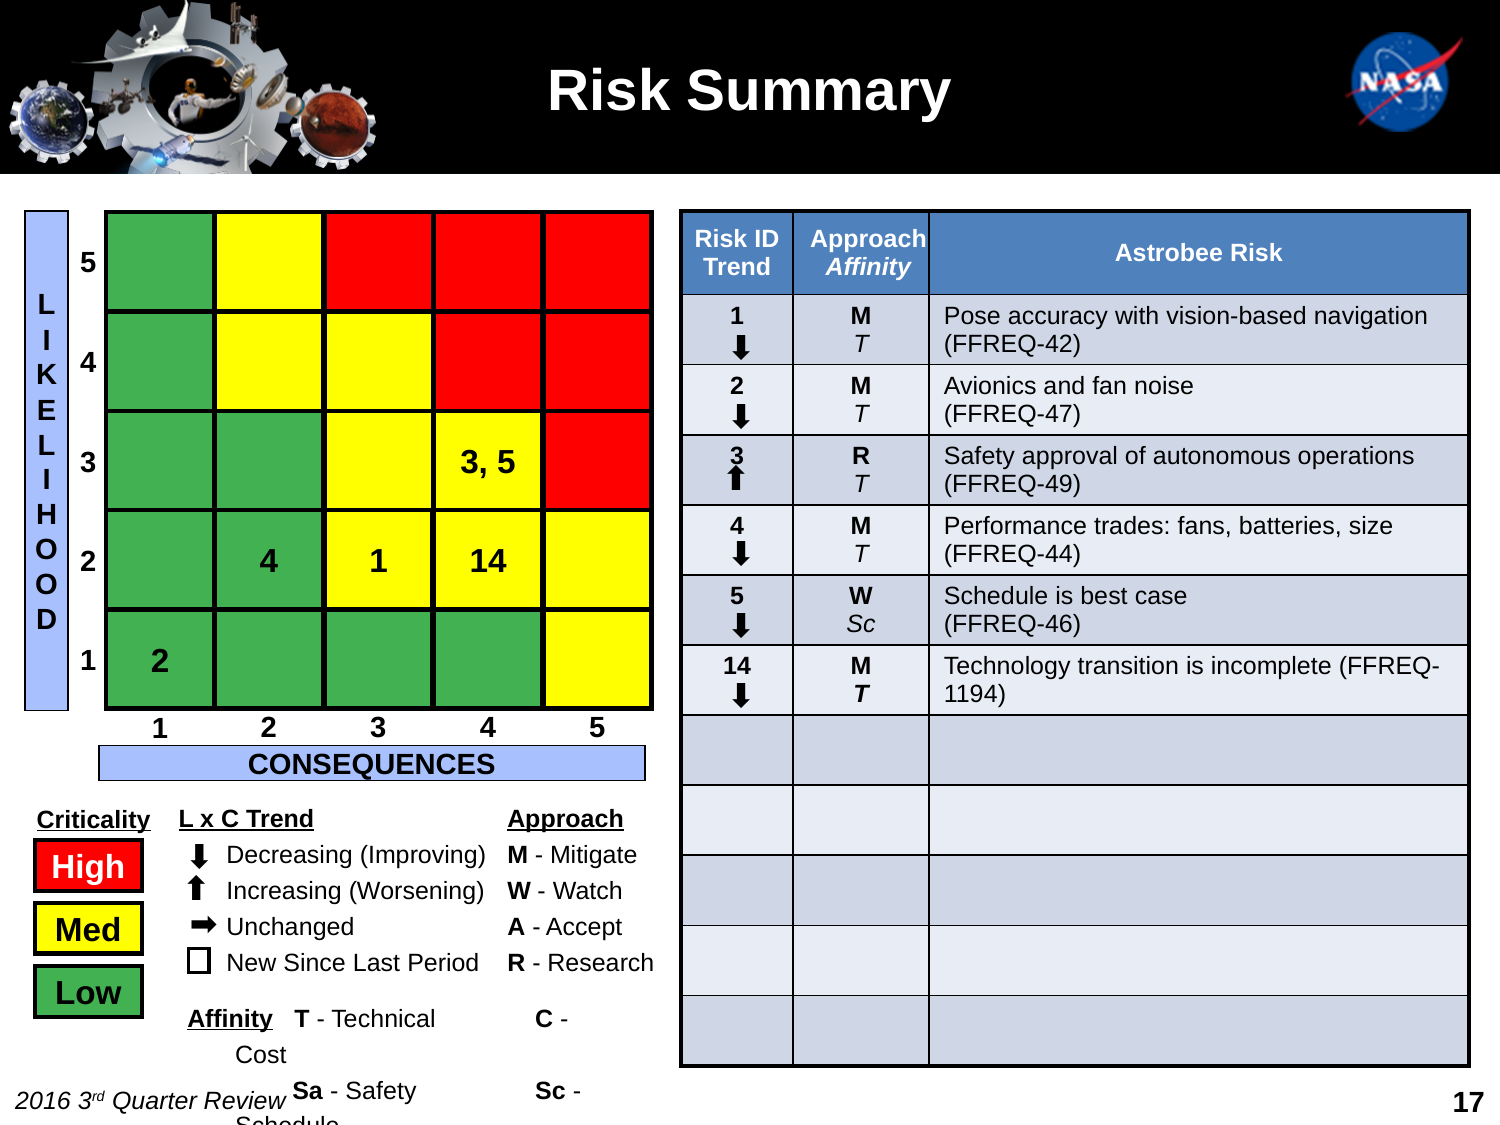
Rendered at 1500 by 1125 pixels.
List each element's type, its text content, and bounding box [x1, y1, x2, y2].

text_box Med [34, 903, 142, 954]
table_cell [794, 856, 928, 925]
text_box 1 [324, 510, 433, 609]
text_box L I K E L I H O O D [24, 210, 69, 711]
text_box 5 [581, 709, 614, 745]
table_cell 1 [683, 295, 792, 364]
text_box 2 [72, 538, 105, 581]
text_box 3, 5 [434, 411, 543, 510]
table_cell [683, 926, 792, 995]
text_box 2 [106, 610, 214, 709]
table_cell [794, 716, 928, 784]
table_cell 2 [683, 365, 792, 434]
table_cell M T [794, 646, 928, 714]
text_box [324, 411, 433, 510]
text_box Approach M - Mitigate W - Watch A - Accept R - Research [508, 789, 679, 984]
table_cell [930, 716, 1467, 784]
table_cell [683, 856, 792, 925]
text_box ⬅ [710, 381, 766, 446]
text_box 14 [434, 510, 543, 609]
table_cell M T [794, 506, 928, 574]
table_cell [683, 786, 792, 854]
text_box Low [34, 965, 142, 1017]
table_cell Schedule is best case (FFREQ-46) [930, 576, 1467, 644]
table_cell [683, 716, 792, 784]
title Risk Summary [212, 12, 1288, 163]
text_box L x C Trend Decreasing (Improving) Increasing (Worsening) Unchanged New Since Last Period [163, 789, 508, 984]
table_cell M T [794, 365, 928, 434]
table_cell Safety approval of autonomous operations (FFREQ-49) [930, 436, 1467, 504]
text_box [543, 511, 652, 610]
text_box ⬅ [710, 312, 766, 377]
text_box Affinity T - Technical C - Cost Sa - Safety Sc - Schedule [172, 988, 629, 1125]
text_box [434, 211, 543, 311]
text_box High [34, 841, 142, 891]
table_cell [930, 996, 1467, 1064]
text_box 2 [252, 709, 286, 745]
table_cell Technology transition is incomplete (FFREQ-1194) [930, 646, 1467, 714]
text_box [543, 312, 652, 411]
table_cell 3 [683, 436, 792, 504]
text_box 1 [72, 637, 105, 681]
text_box 4 [72, 339, 105, 383]
table_cell [930, 926, 1467, 995]
text_box [543, 411, 652, 511]
text_box [324, 312, 433, 411]
text_box [434, 609, 543, 709]
table_cell [930, 786, 1467, 854]
text_box [106, 211, 214, 311]
text_box ⬅ [171, 859, 227, 900]
text_box 3 [72, 439, 105, 482]
text_box CONSEQUENCES [98, 745, 645, 781]
table_cell R T [794, 436, 928, 504]
table_cell M T [794, 295, 928, 364]
text_box [215, 312, 324, 411]
text_box [106, 510, 214, 610]
text_box ⬅ [710, 660, 766, 725]
text_box [106, 312, 214, 411]
text_box [215, 211, 324, 311]
table_cell [794, 786, 928, 854]
text_box 5 [72, 239, 105, 283]
table_cell [930, 856, 1467, 925]
table_cell 4 [683, 506, 792, 574]
text_box 1 [143, 709, 177, 745]
text_box ⬅ [168, 821, 224, 886]
text_box 4 [471, 709, 505, 745]
text_box [543, 211, 652, 311]
table_header Approach Affinity [794, 213, 928, 294]
table_cell Avionics and fan noise (FFREQ-47) [930, 365, 1467, 434]
text_box [106, 411, 214, 510]
text_box [324, 609, 433, 709]
table_header Risk ID Trend [683, 213, 792, 294]
table_header Astrobee Risk [930, 213, 1467, 294]
text_box 4 [214, 510, 323, 610]
table_cell [794, 926, 928, 995]
text_box ⬅ [711, 450, 767, 514]
text_box [215, 411, 324, 511]
text_box ⬅ [710, 518, 766, 583]
table_cell 5 [683, 576, 792, 644]
picture [0, 0, 1500, 174]
table_cell Pose accuracy with vision-based navigation (FFREQ-42) [930, 295, 1467, 364]
text_box [214, 610, 323, 709]
table_cell [683, 996, 792, 1064]
text_box 3 [362, 709, 395, 745]
text_box ⬅ [168, 900, 233, 956]
text_box Criticality [21, 795, 163, 841]
table_cell 14 [683, 646, 792, 714]
table_cell Performance trades: fans, batteries, size (FFREQ-44) [930, 506, 1467, 574]
text_box [543, 610, 652, 709]
text_box [188, 956, 210, 973]
text_box [434, 312, 543, 411]
table_cell W Sc [794, 576, 928, 644]
table_cell [794, 996, 928, 1064]
text_box ⬅ [710, 590, 766, 655]
text_box [324, 211, 433, 311]
